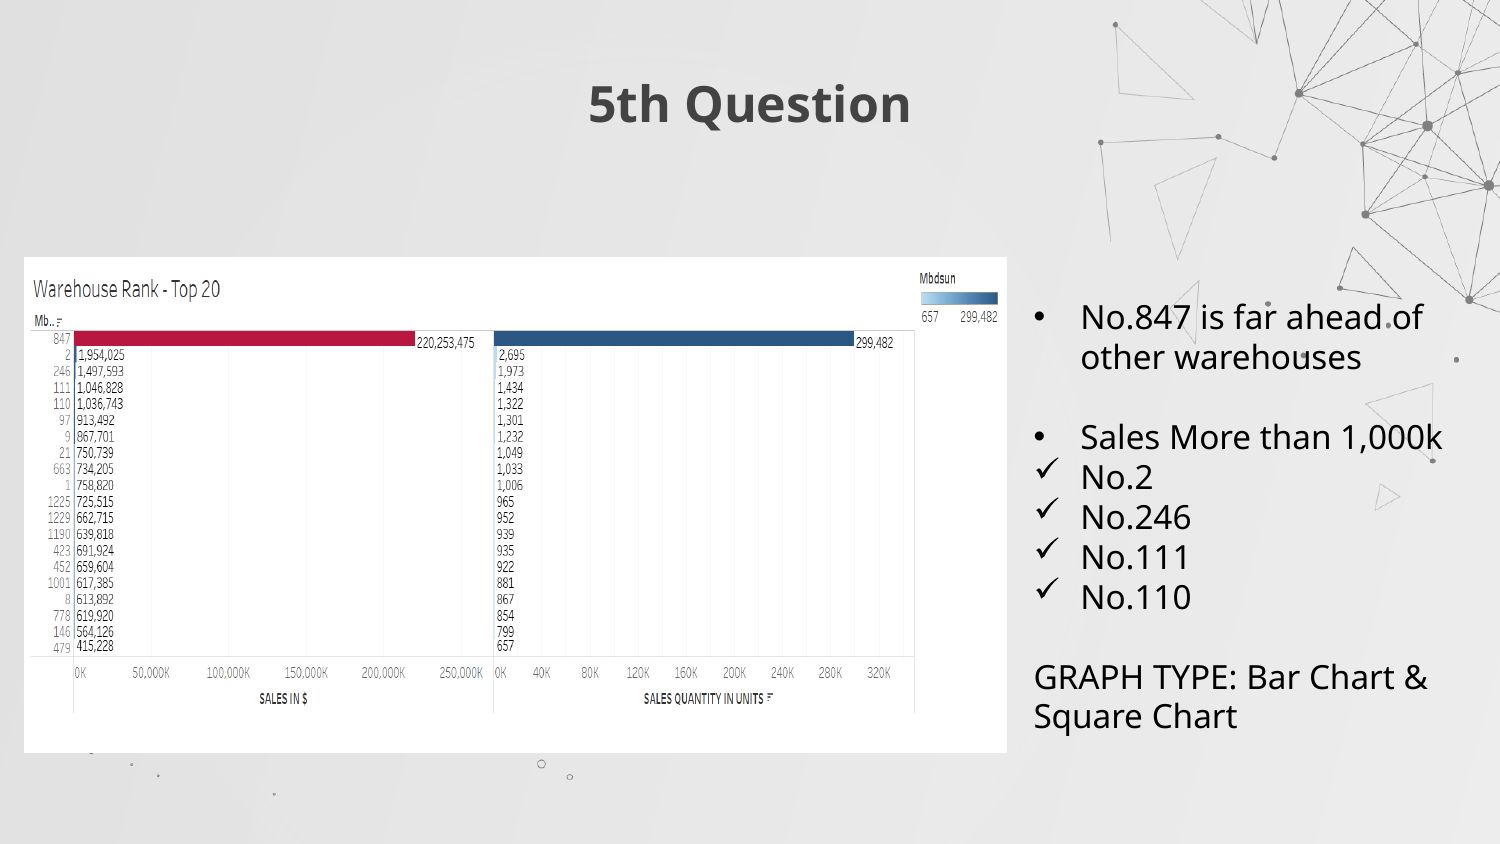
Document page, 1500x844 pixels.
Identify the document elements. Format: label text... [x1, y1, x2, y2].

text_box No.847 is far ahead of other warehouses Sales More than 1,000k No.2 No.246 No.111 No.110 GRAPH TYPE: Bar Chart & Square Chart [1018, 281, 1486, 729]
picture [0, 0, 1500, 844]
title 5th Question [322, 57, 1178, 214]
